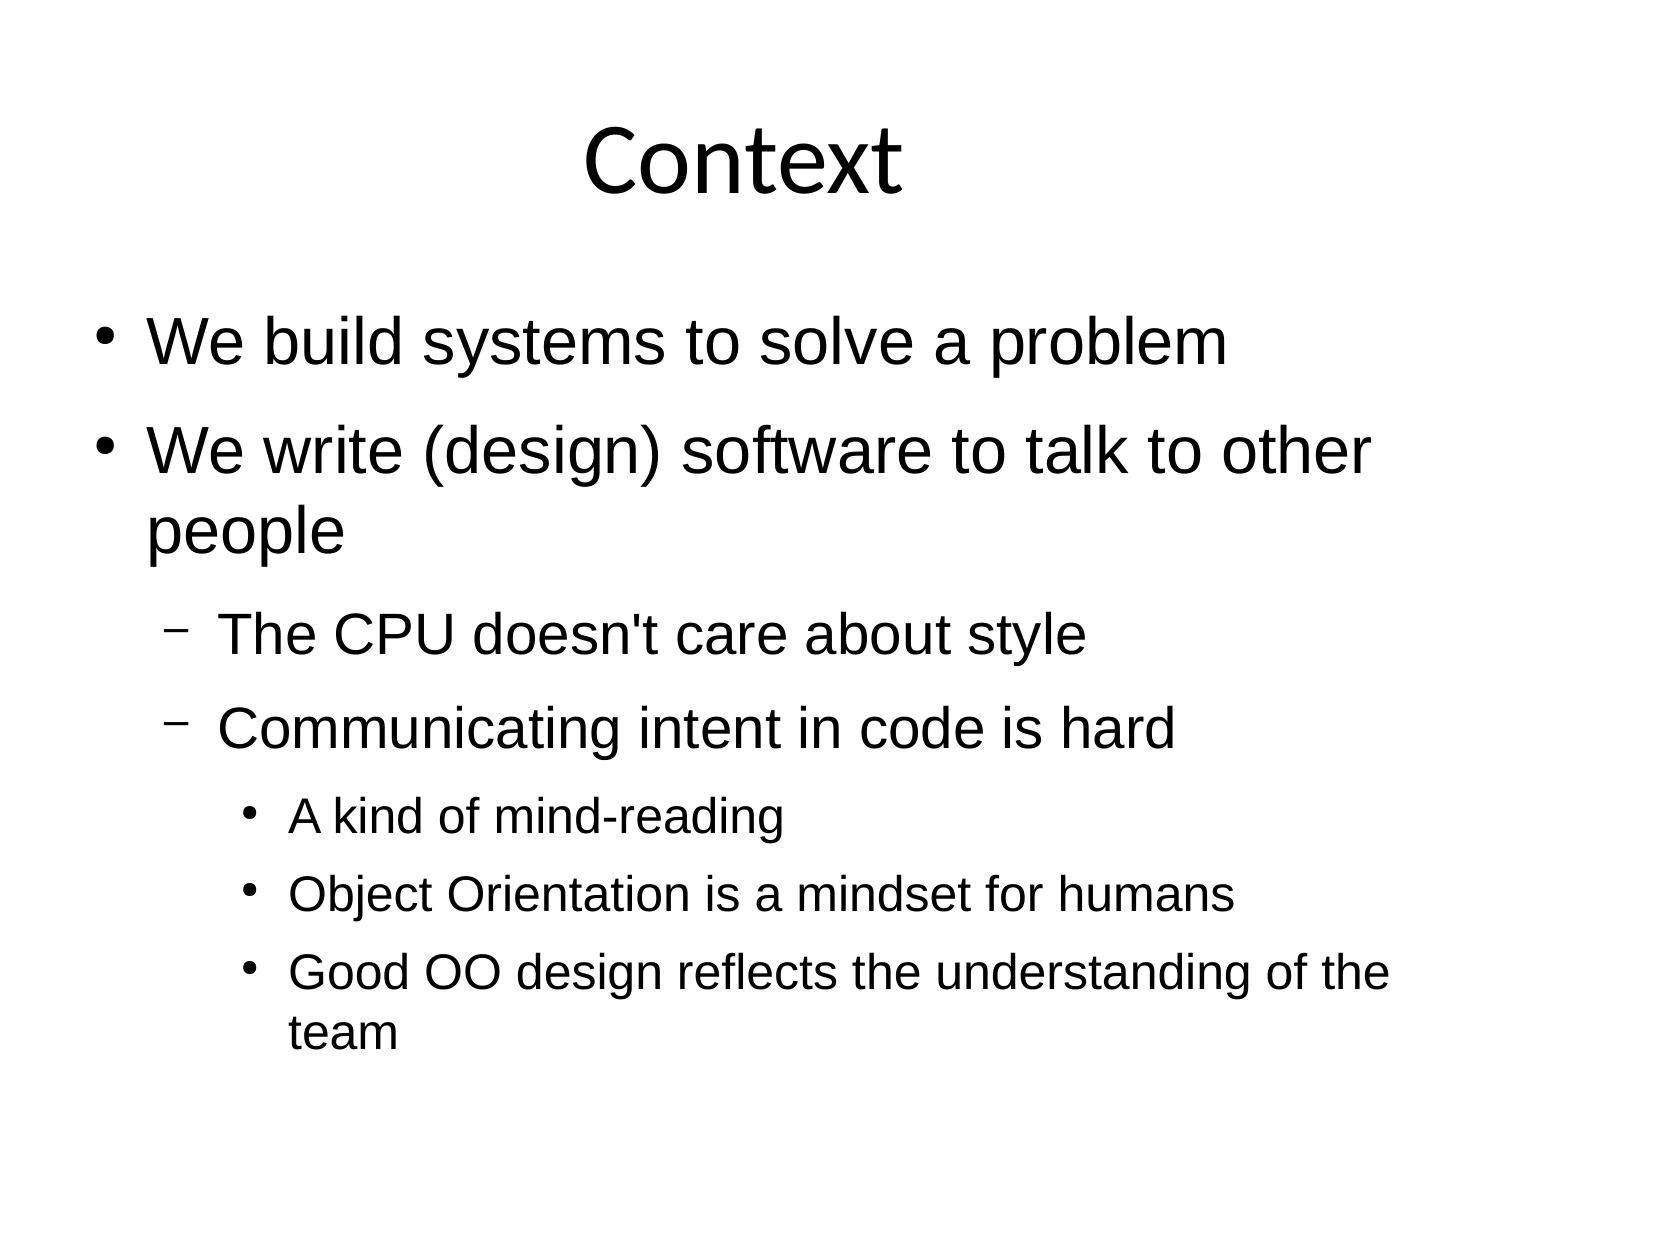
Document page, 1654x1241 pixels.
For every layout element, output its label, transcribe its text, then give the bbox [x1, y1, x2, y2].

title Context [0, 49, 1489, 257]
list We build systems to solve a problem We write (design) software to talk to other people The CPU doesn't care about style Communicating intent in code is hard A kind of mind-reading Object Orientation is a mindset for humans Good OO design reflects the understanding of the team [58, 289, 1515, 1140]
